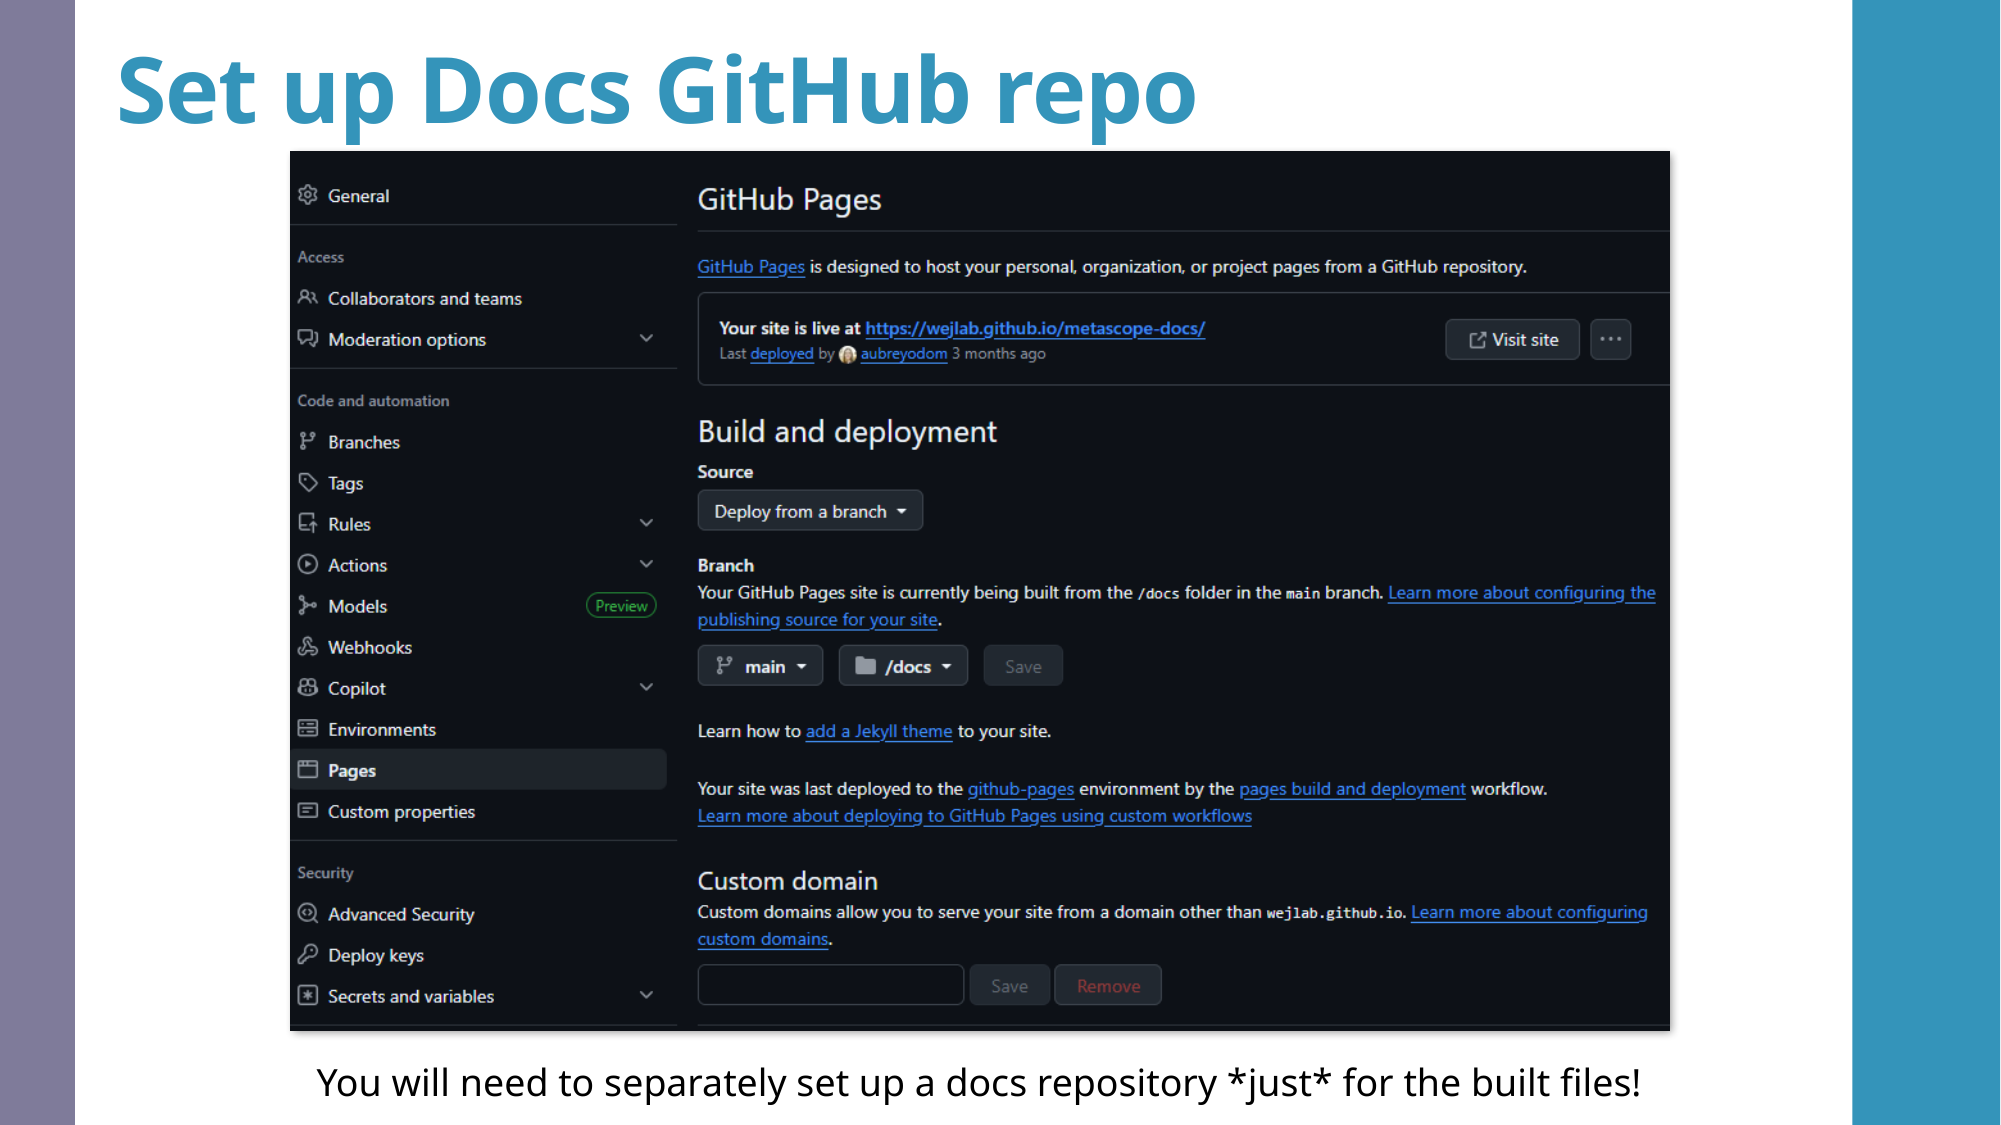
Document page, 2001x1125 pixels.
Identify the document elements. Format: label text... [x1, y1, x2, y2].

title Set up Docs GitHub repo [101, 28, 1691, 152]
text_box You will need to separately set up a docs repository *just* for the built files! [301, 1051, 1658, 1112]
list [289, 151, 1670, 1031]
